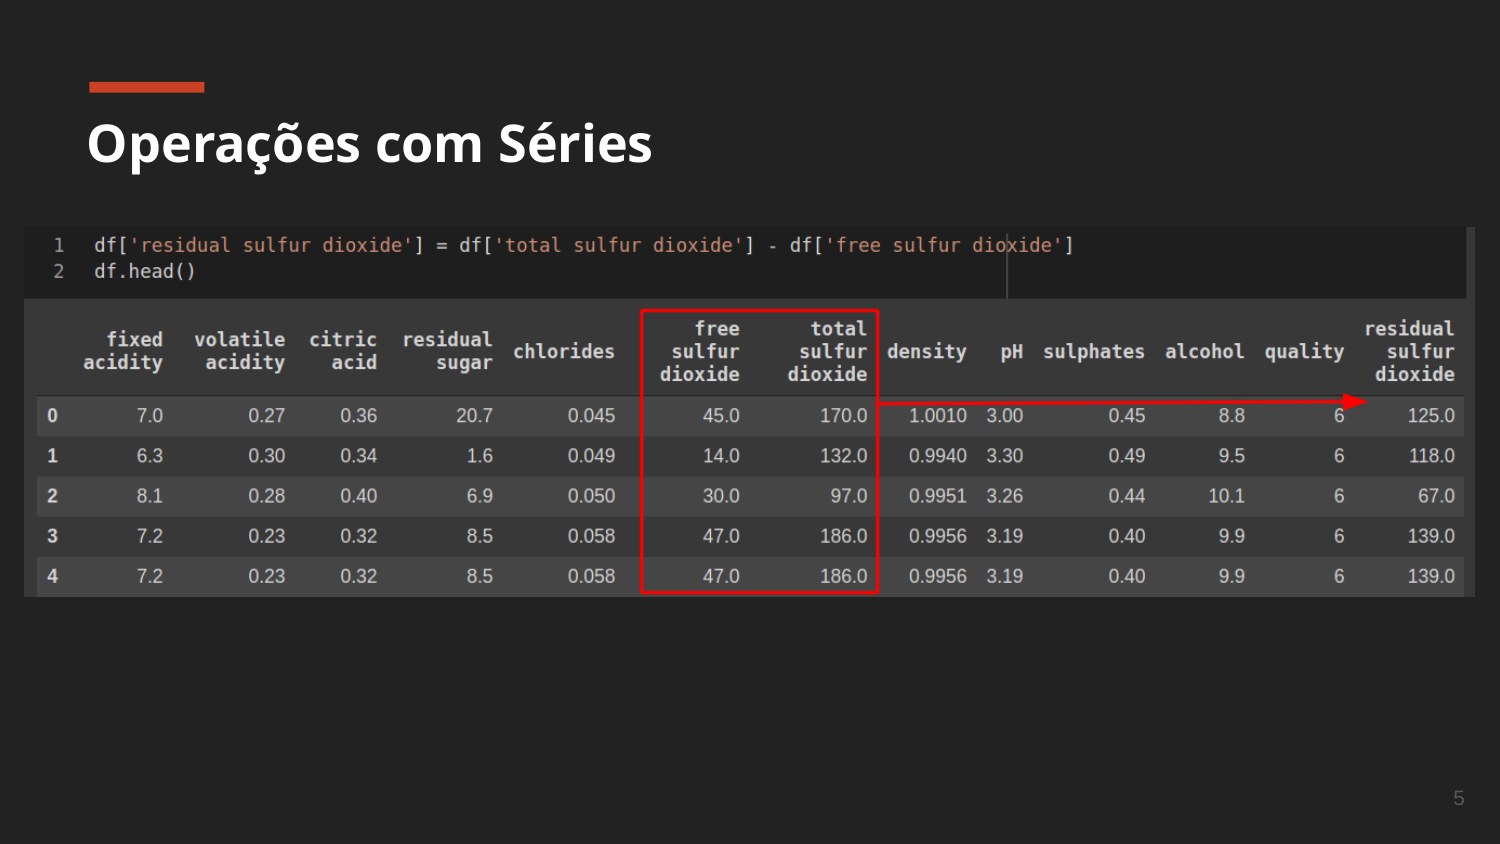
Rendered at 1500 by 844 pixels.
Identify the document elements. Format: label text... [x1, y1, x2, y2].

picture [24, 227, 1476, 597]
title Operações com Séries [71, 95, 875, 203]
slide_number ‹#› [1389, 764, 1480, 830]
